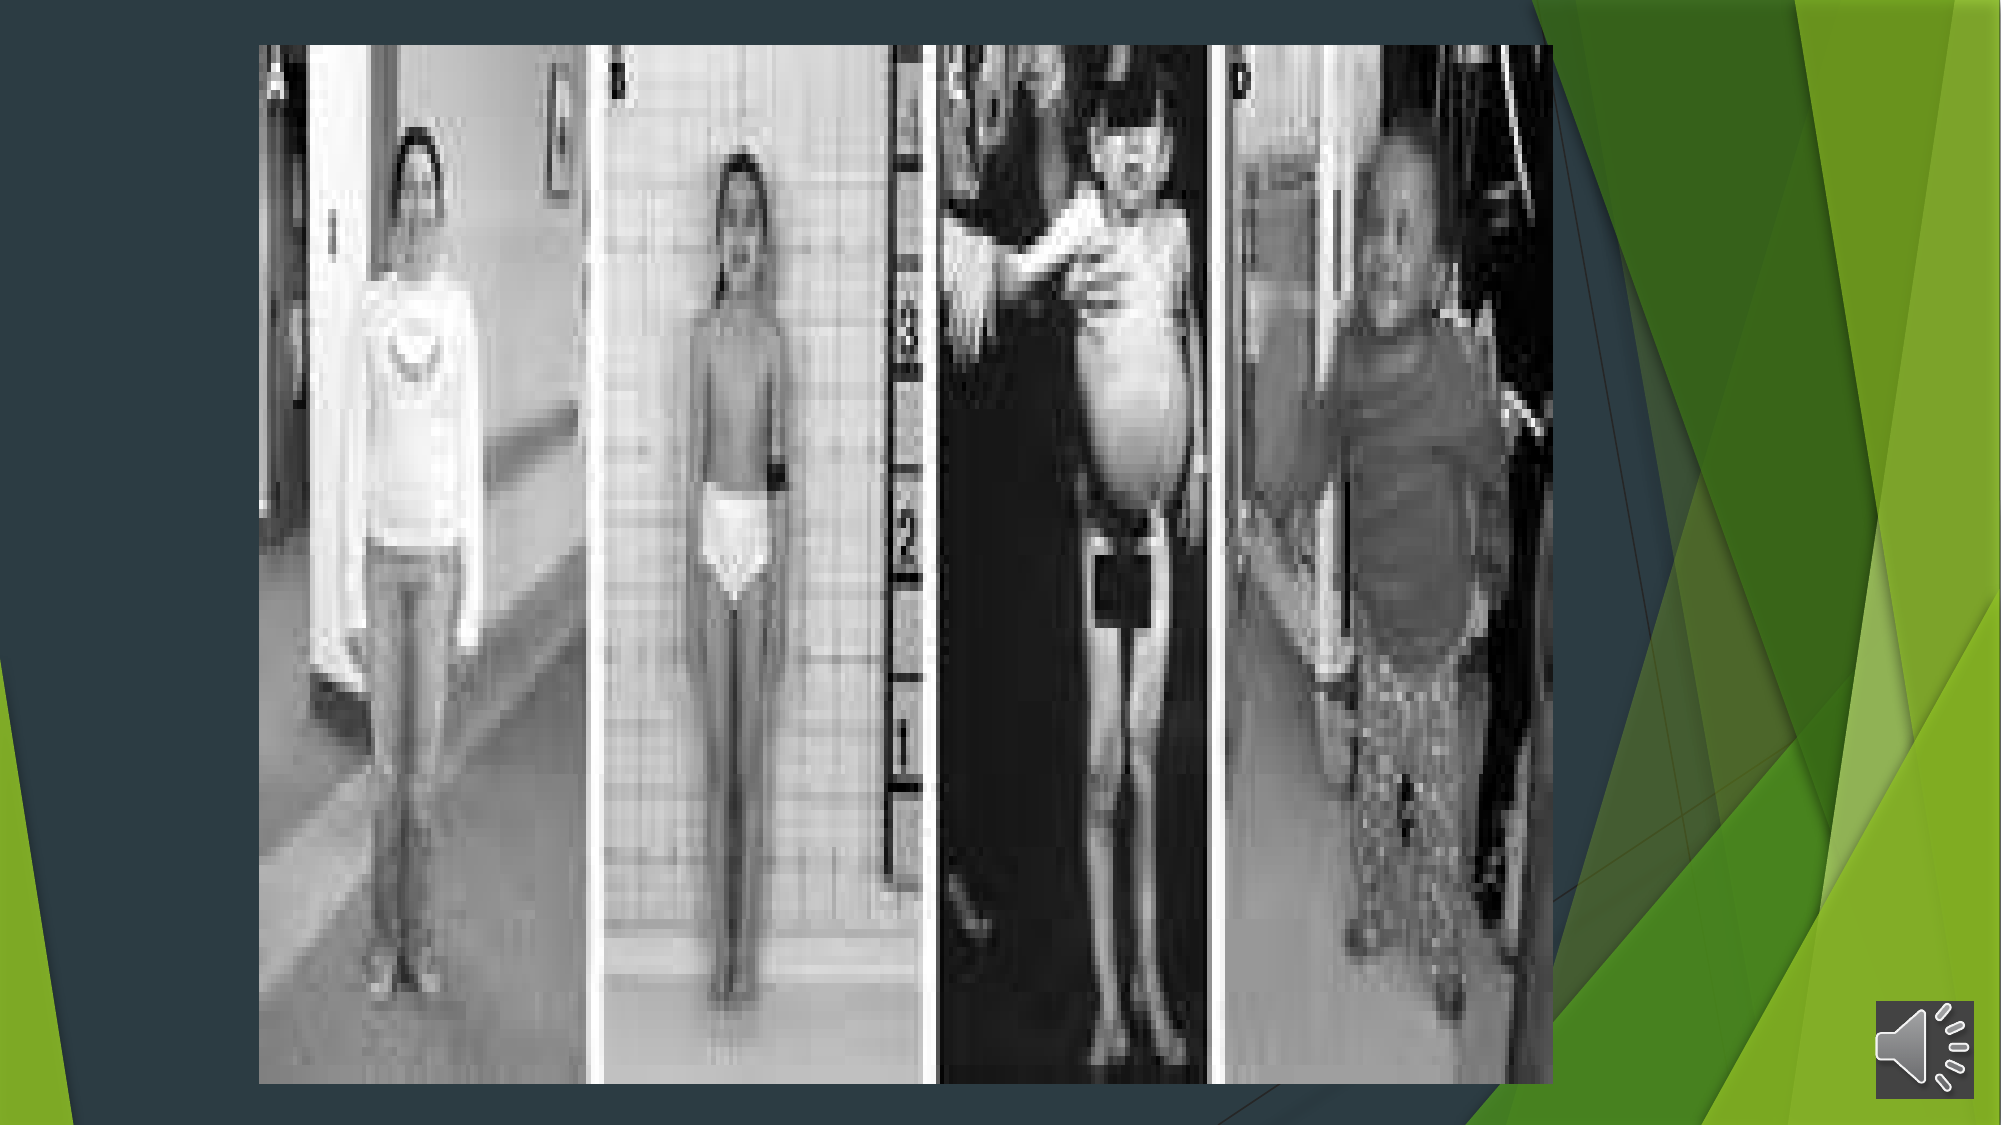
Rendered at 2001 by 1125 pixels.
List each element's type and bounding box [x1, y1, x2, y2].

picture [258, 44, 1553, 1084]
picture [1874, 999, 1976, 1101]
